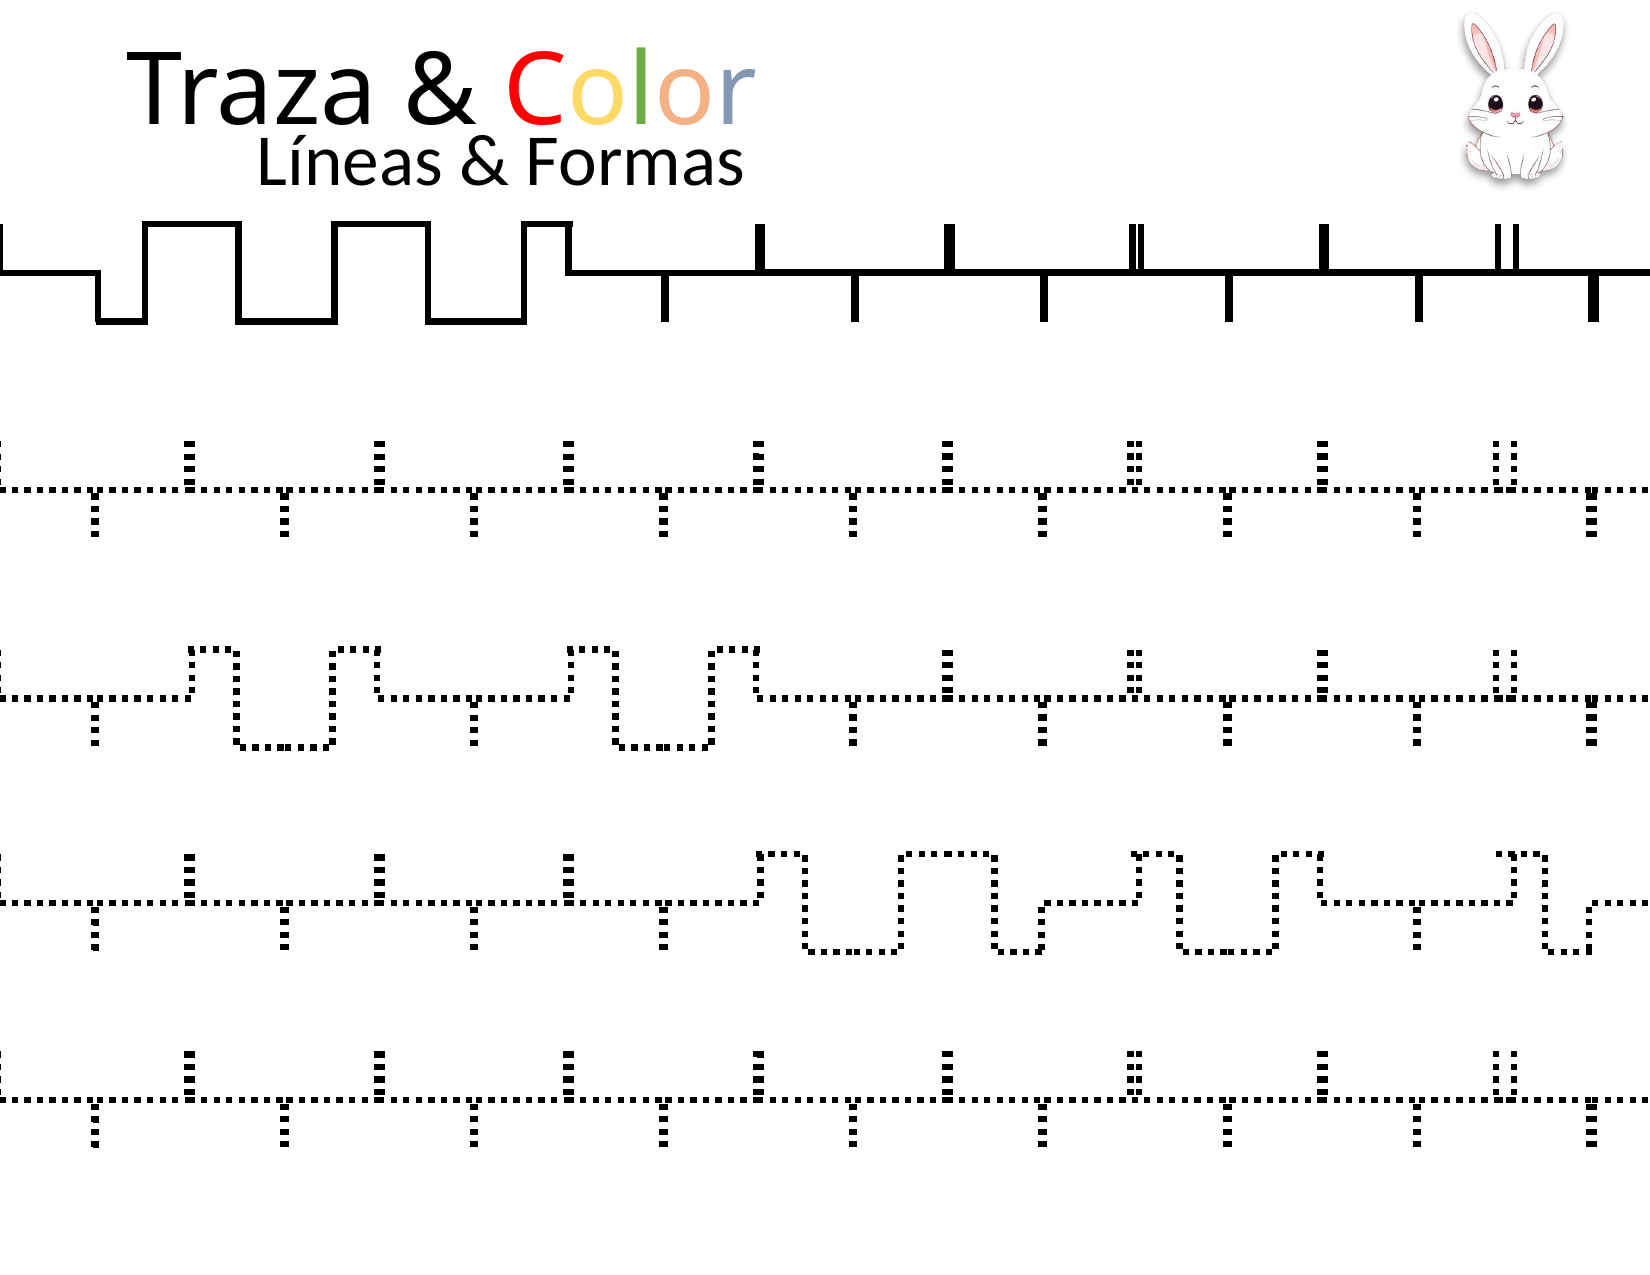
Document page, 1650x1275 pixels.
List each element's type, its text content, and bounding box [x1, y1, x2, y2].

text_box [0, 648, 1650, 748]
text_box Traza & Color [111, 16, 916, 152]
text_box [0, 223, 1650, 323]
picture [1403, 0, 1625, 203]
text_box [0, 853, 1650, 953]
text_box Líneas & Formas [116, 152, 886, 208]
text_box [0, 1050, 1650, 1150]
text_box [0, 440, 1650, 540]
